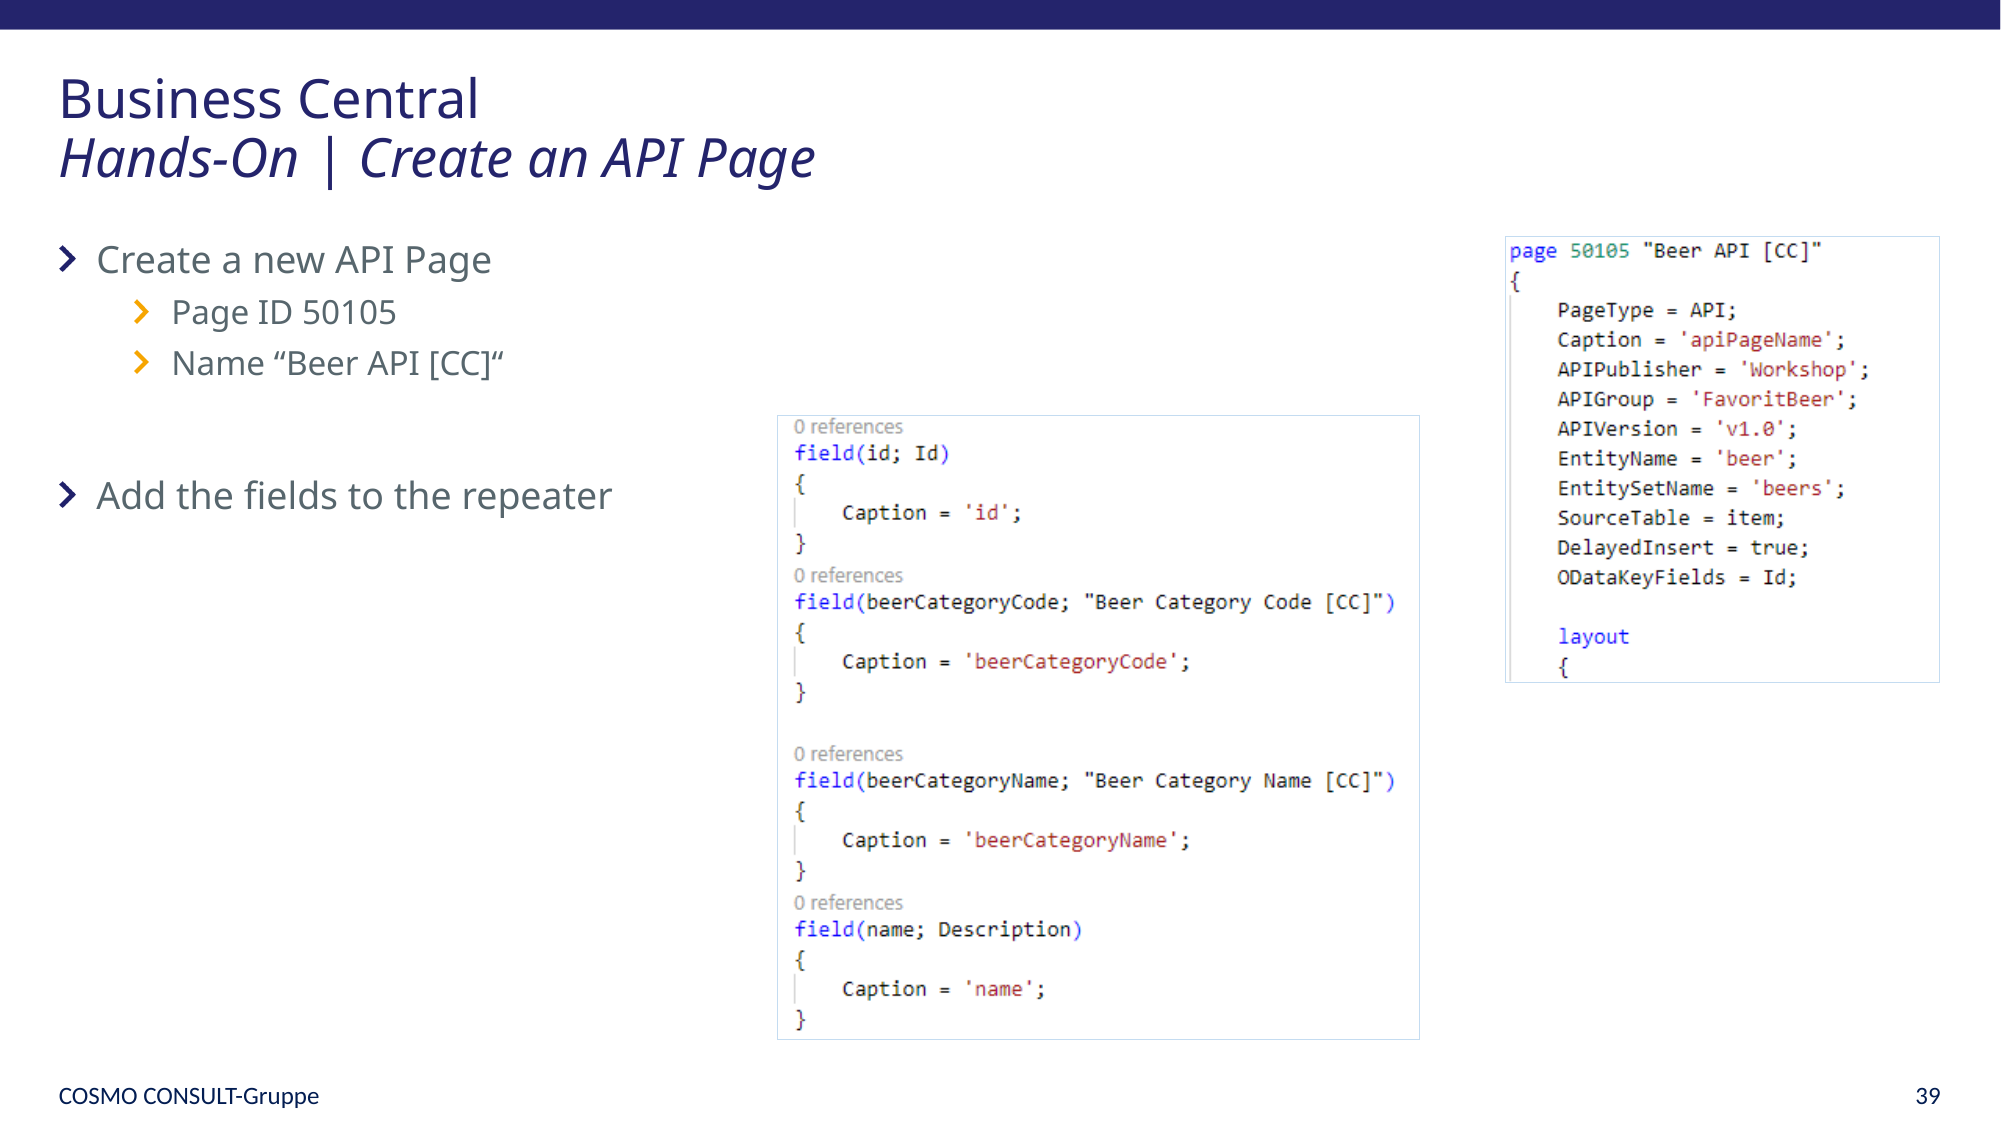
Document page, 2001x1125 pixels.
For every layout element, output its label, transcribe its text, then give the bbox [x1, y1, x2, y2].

picture [777, 415, 1420, 1040]
picture [1505, 236, 1940, 683]
picture [134, 350, 149, 374]
list Create a new API Page Page ID 50105 Name “Beer API [CC]“ Add the fields to the repeater [58, 235, 1941, 1040]
title Business Central Hands-On | Create an API Page [59, 59, 1940, 189]
picture [59, 245, 76, 272]
picture [59, 481, 76, 508]
picture [134, 299, 149, 324]
